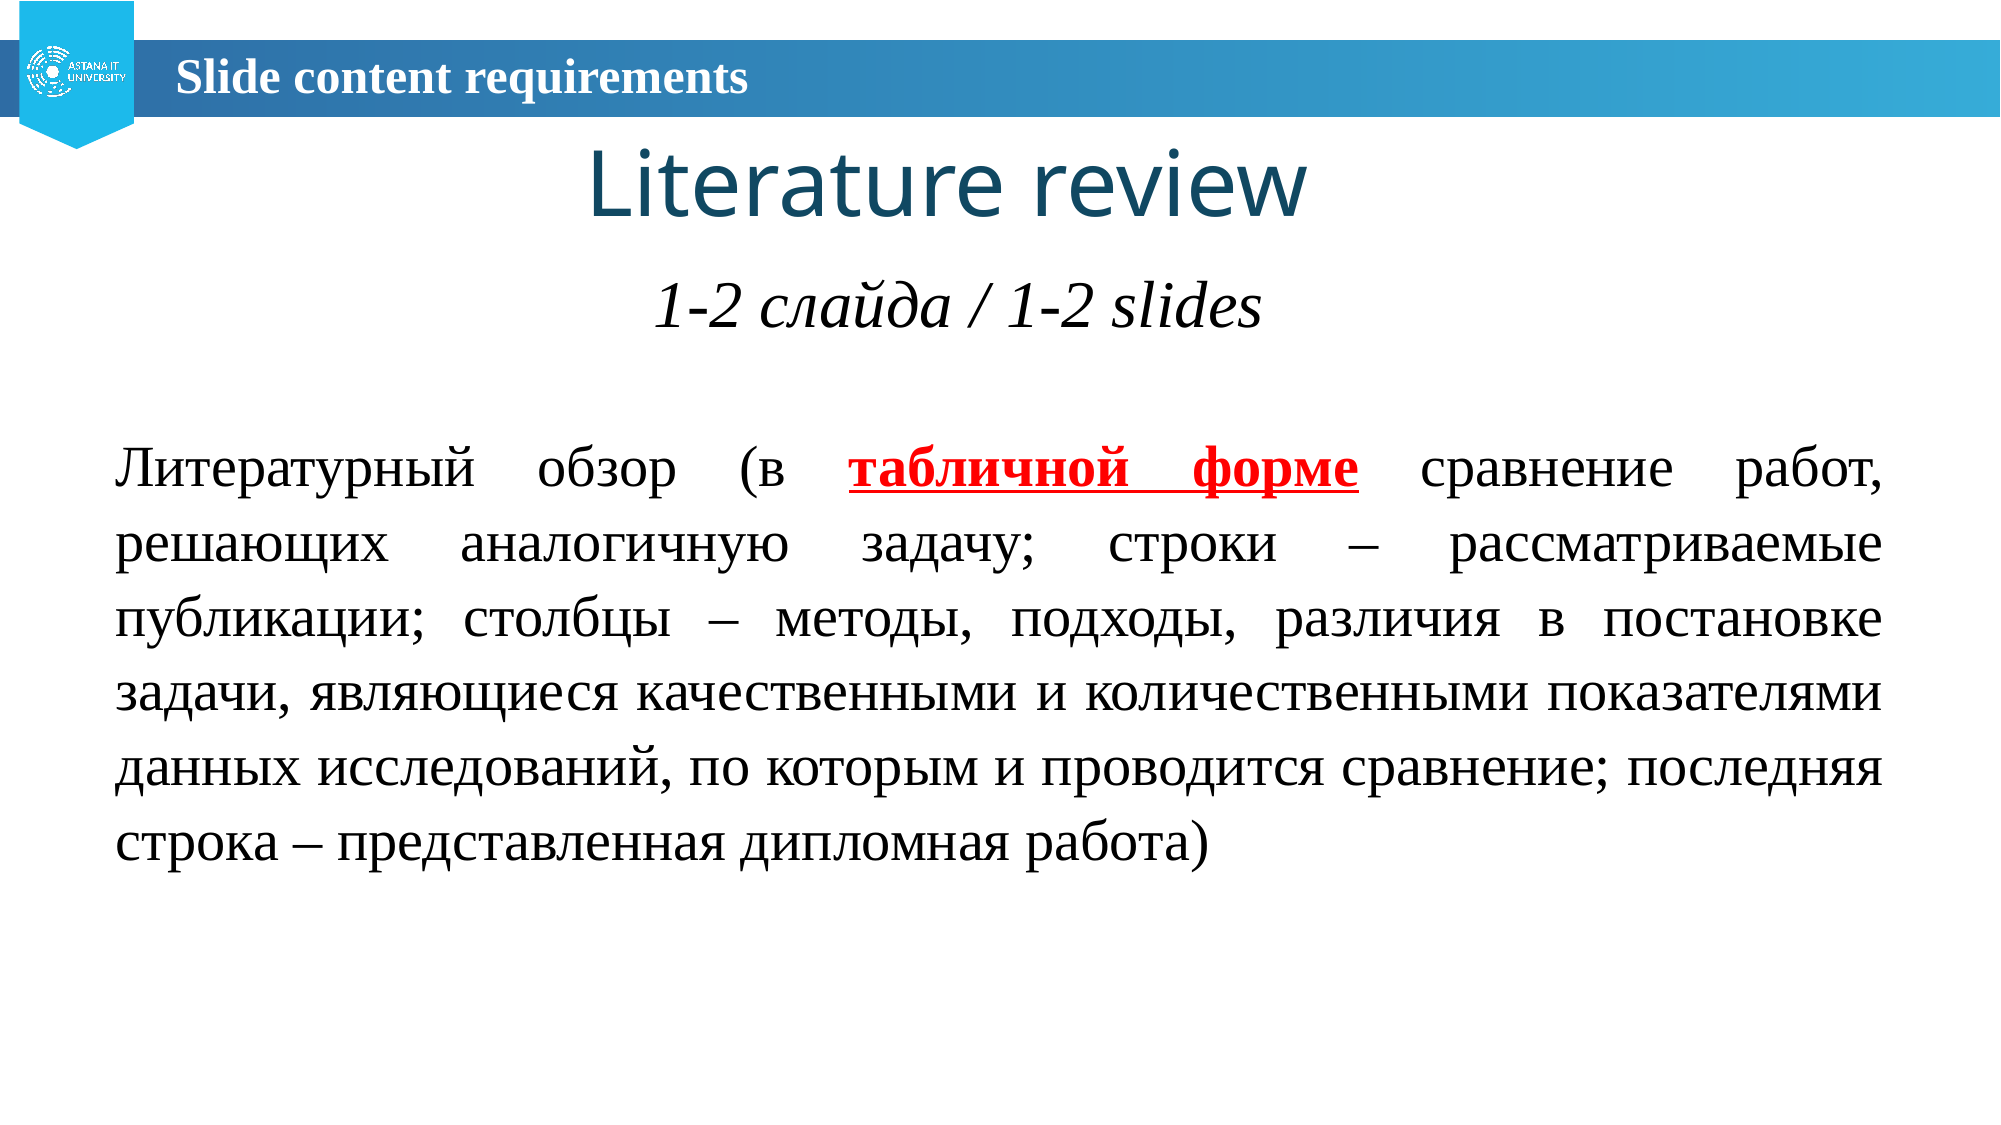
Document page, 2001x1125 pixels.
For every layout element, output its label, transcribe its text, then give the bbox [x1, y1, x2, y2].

title Literature review [48, 150, 1847, 249]
text_box 1-2 слайда / 1-2 slides [639, 253, 1640, 349]
text_box Литературный обзор (в табличной форме сравнение работ, решающих аналогичную задачу; строки – рассматриваемые публикации; столбцы – методы, подходы, различия в постановке задачи, являющиеся качественными и количественными показателями данных исследований, по которым и проводится сравнение; последняя строка – представленная дипломная работа) [100, 415, 1900, 880]
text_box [0, 0, 2000, 150]
